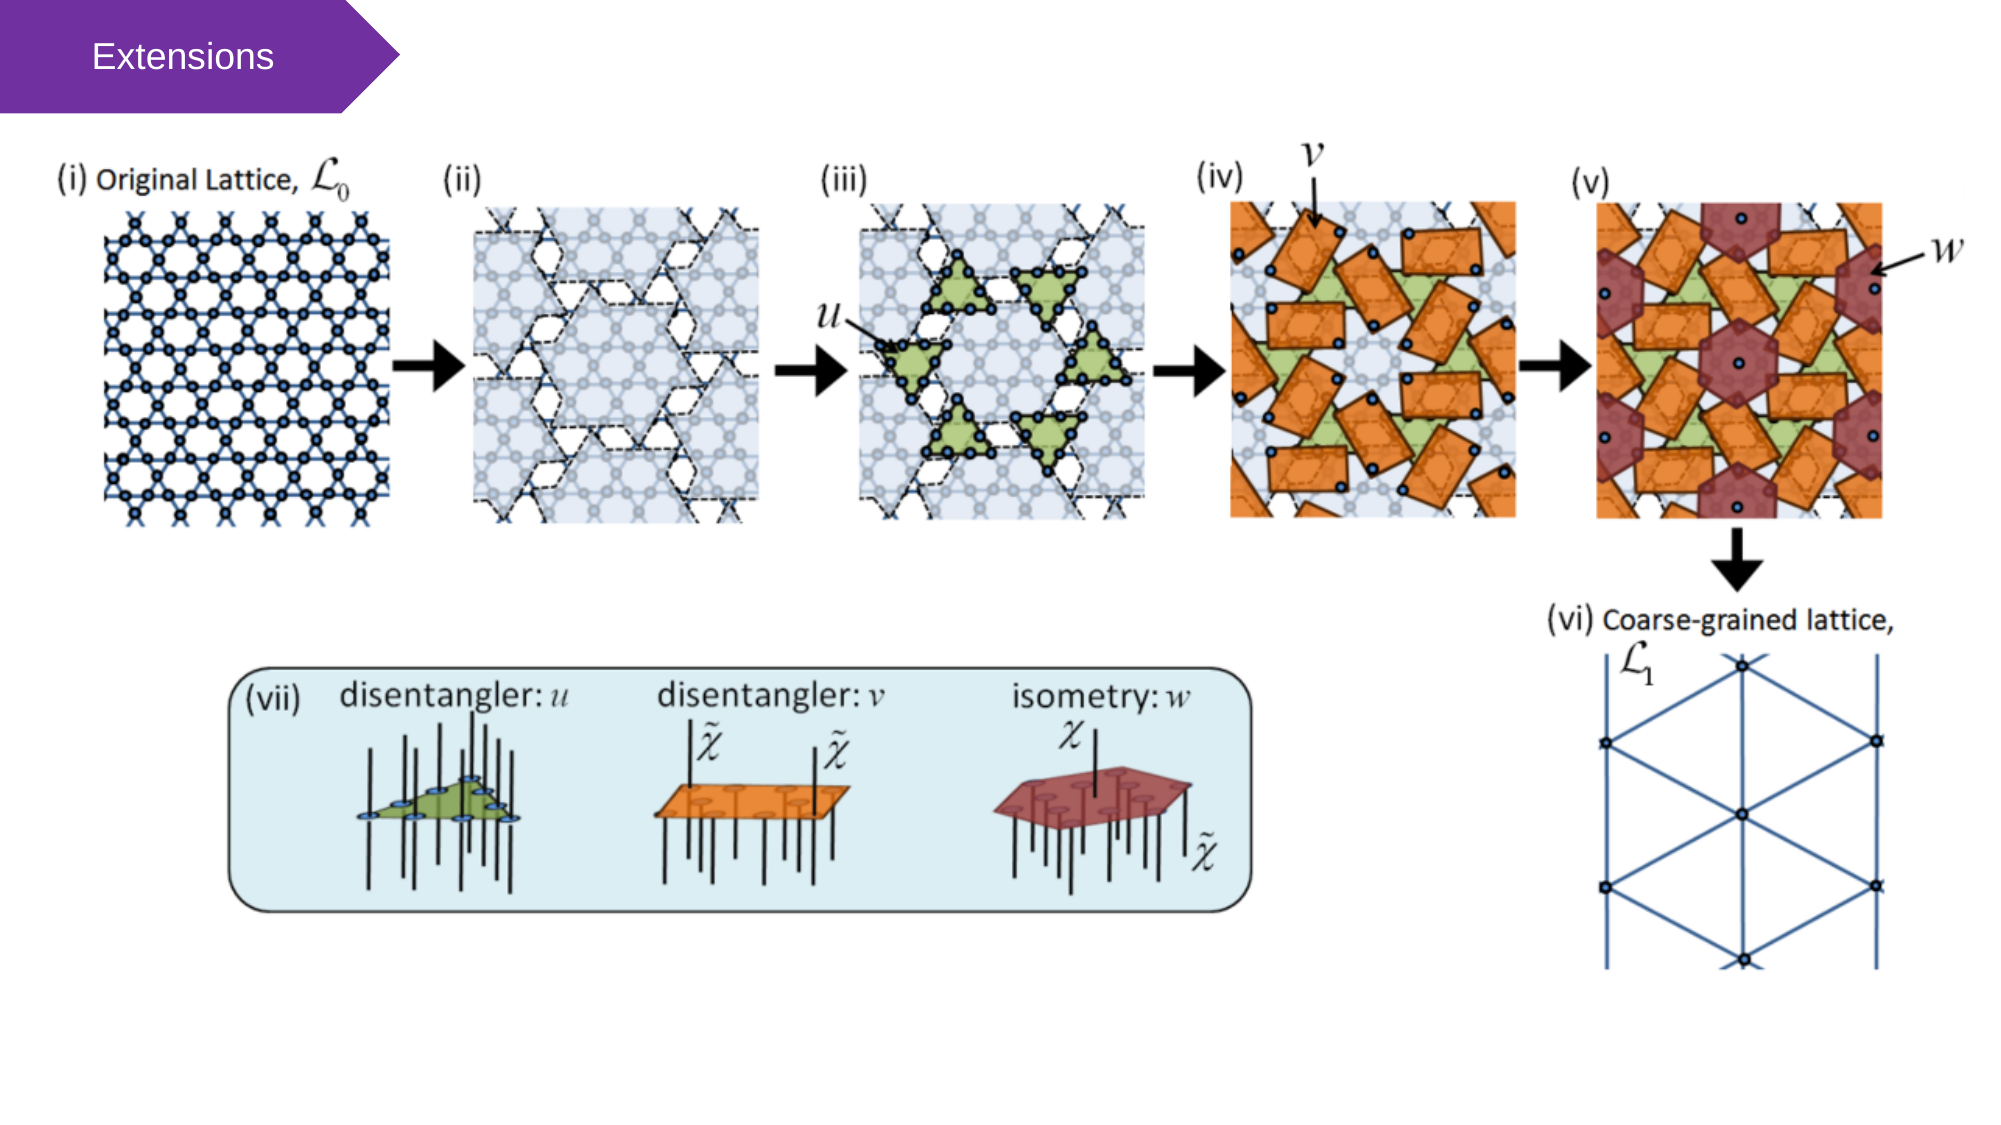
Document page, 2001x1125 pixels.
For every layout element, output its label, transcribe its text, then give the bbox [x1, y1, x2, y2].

picture [0, 115, 2000, 1010]
text_box Extensions [0, 0, 398, 112]
